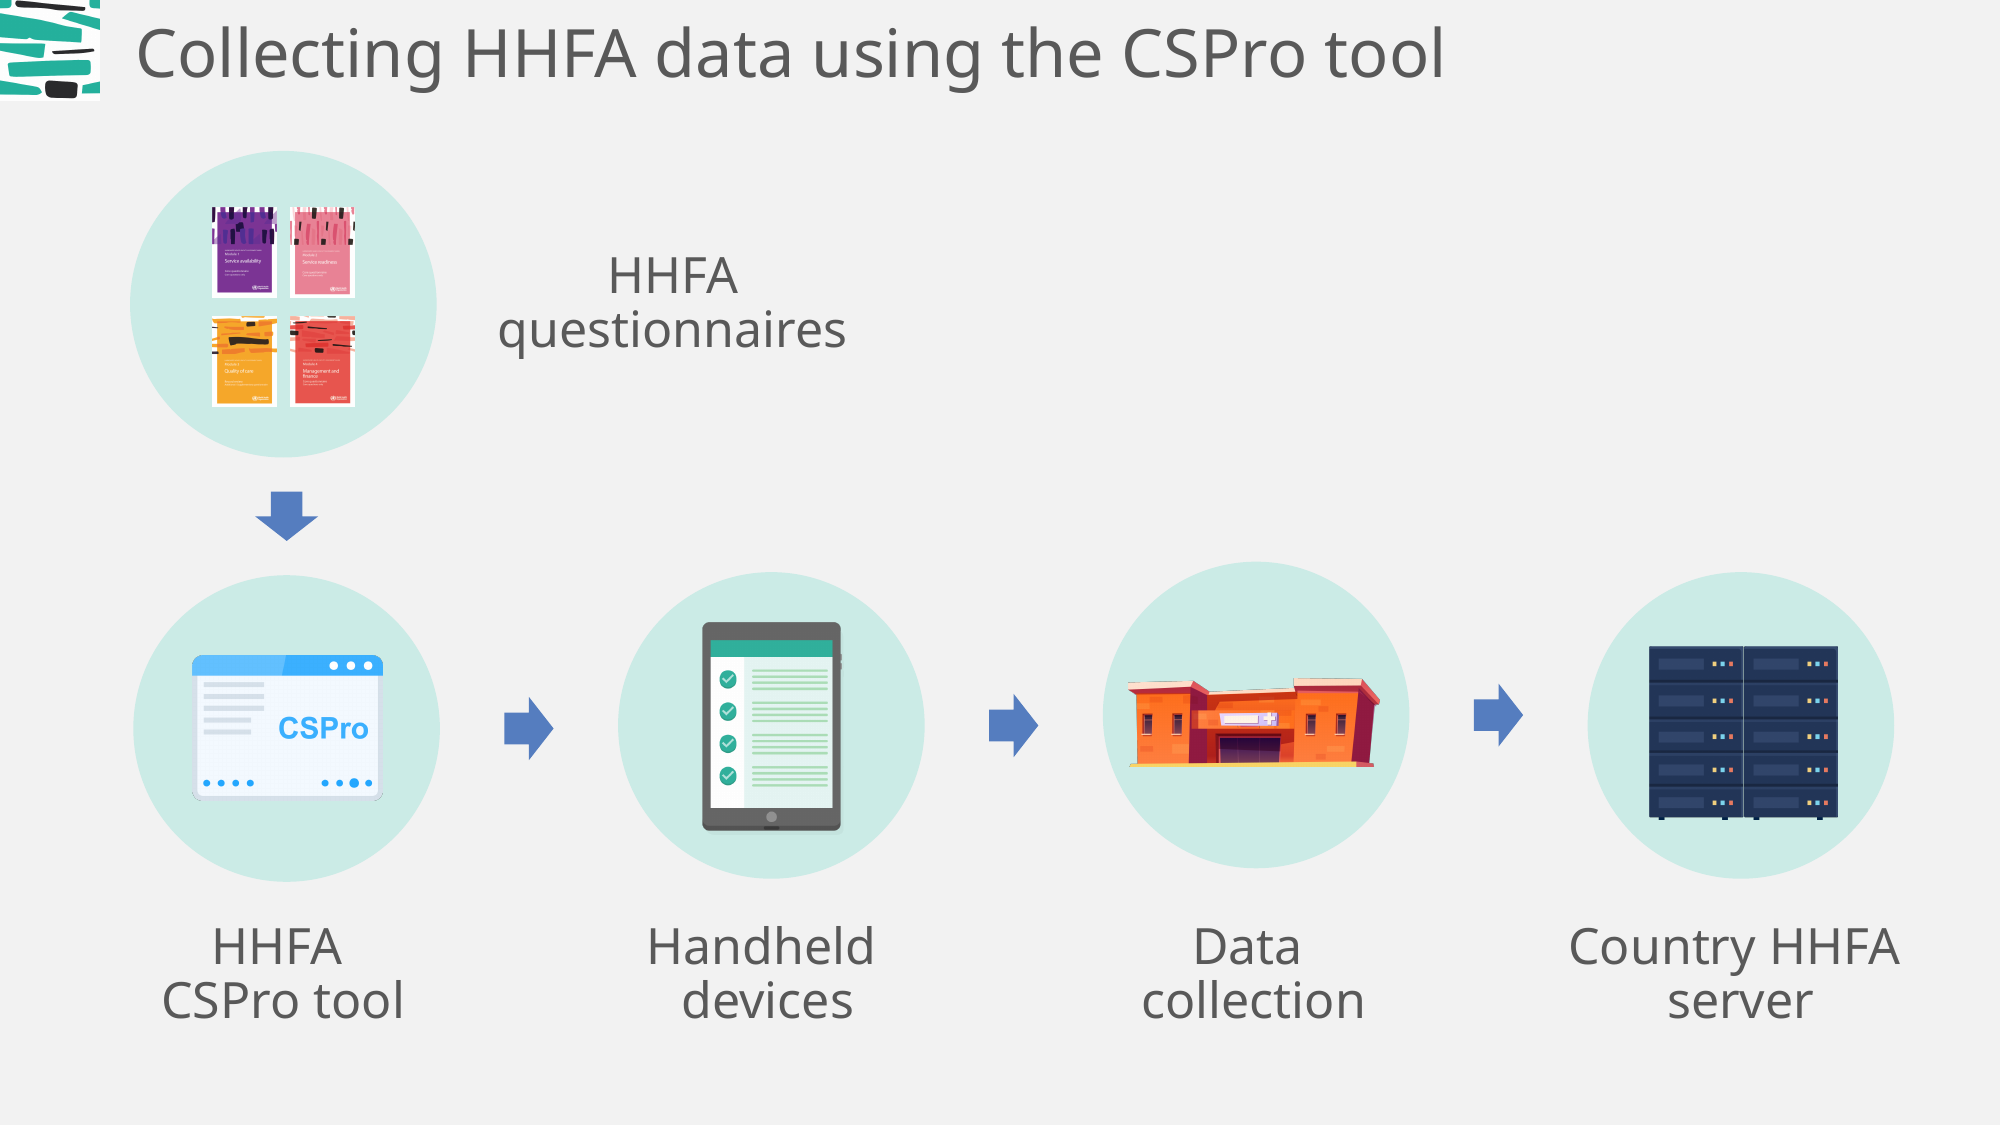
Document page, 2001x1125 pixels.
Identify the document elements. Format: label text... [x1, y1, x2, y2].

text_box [130, 150, 437, 458]
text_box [0, 0, 1513, 101]
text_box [618, 572, 925, 879]
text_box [133, 575, 440, 882]
text_box HHFA questionnaires [451, 241, 894, 367]
text_box [252, 490, 322, 543]
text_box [1587, 572, 1895, 879]
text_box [1102, 561, 1410, 869]
text_box Country HHFA server [1491, 912, 1991, 1038]
text_box Data collection [1032, 912, 1476, 1038]
text_box Handheld devices [546, 912, 990, 1038]
text_box [988, 690, 1040, 761]
text_box [1472, 680, 1525, 750]
text_box [503, 693, 555, 764]
text_box HHFA CSPro tool [130, 912, 437, 1038]
